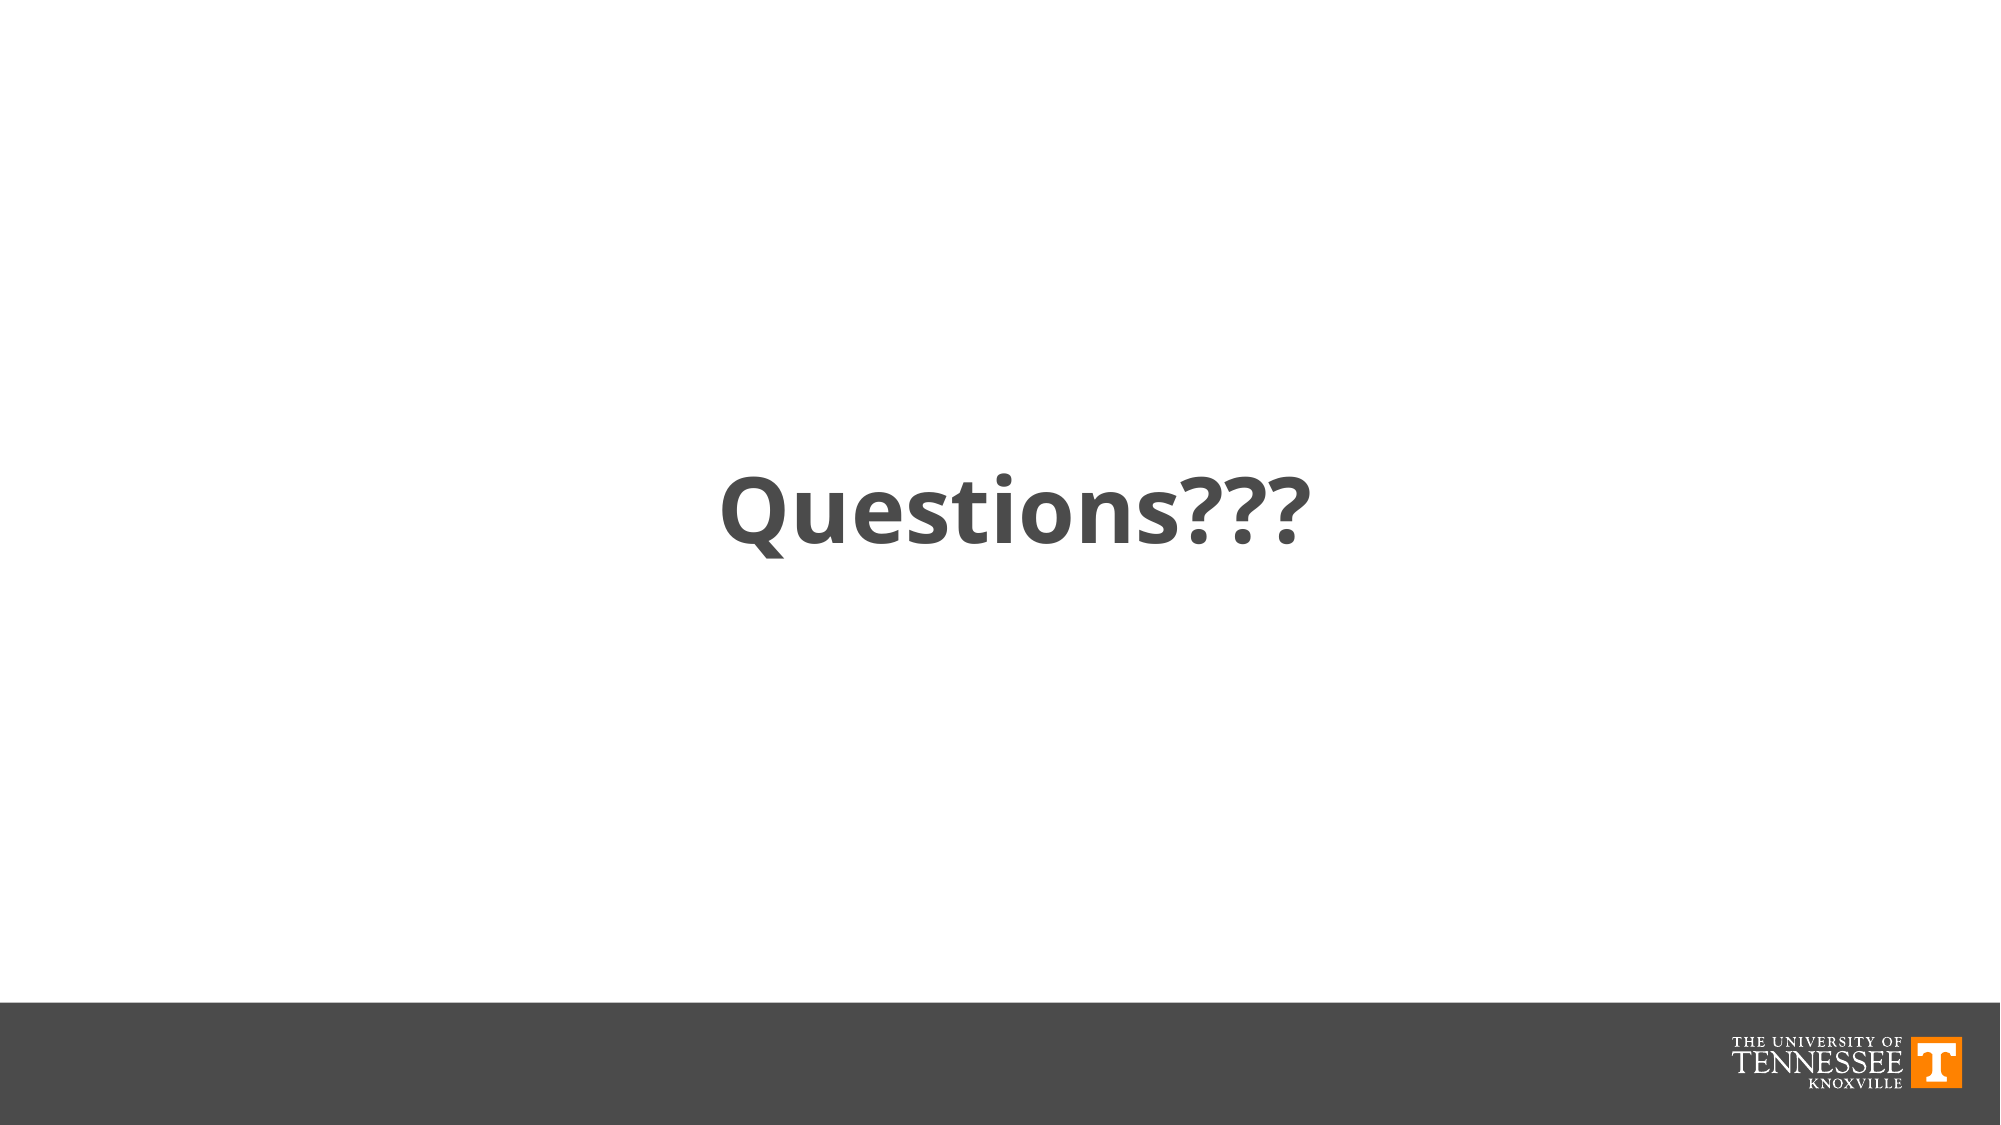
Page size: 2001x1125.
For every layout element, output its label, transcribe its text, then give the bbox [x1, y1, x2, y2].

title Questions??? [401, 440, 1629, 564]
